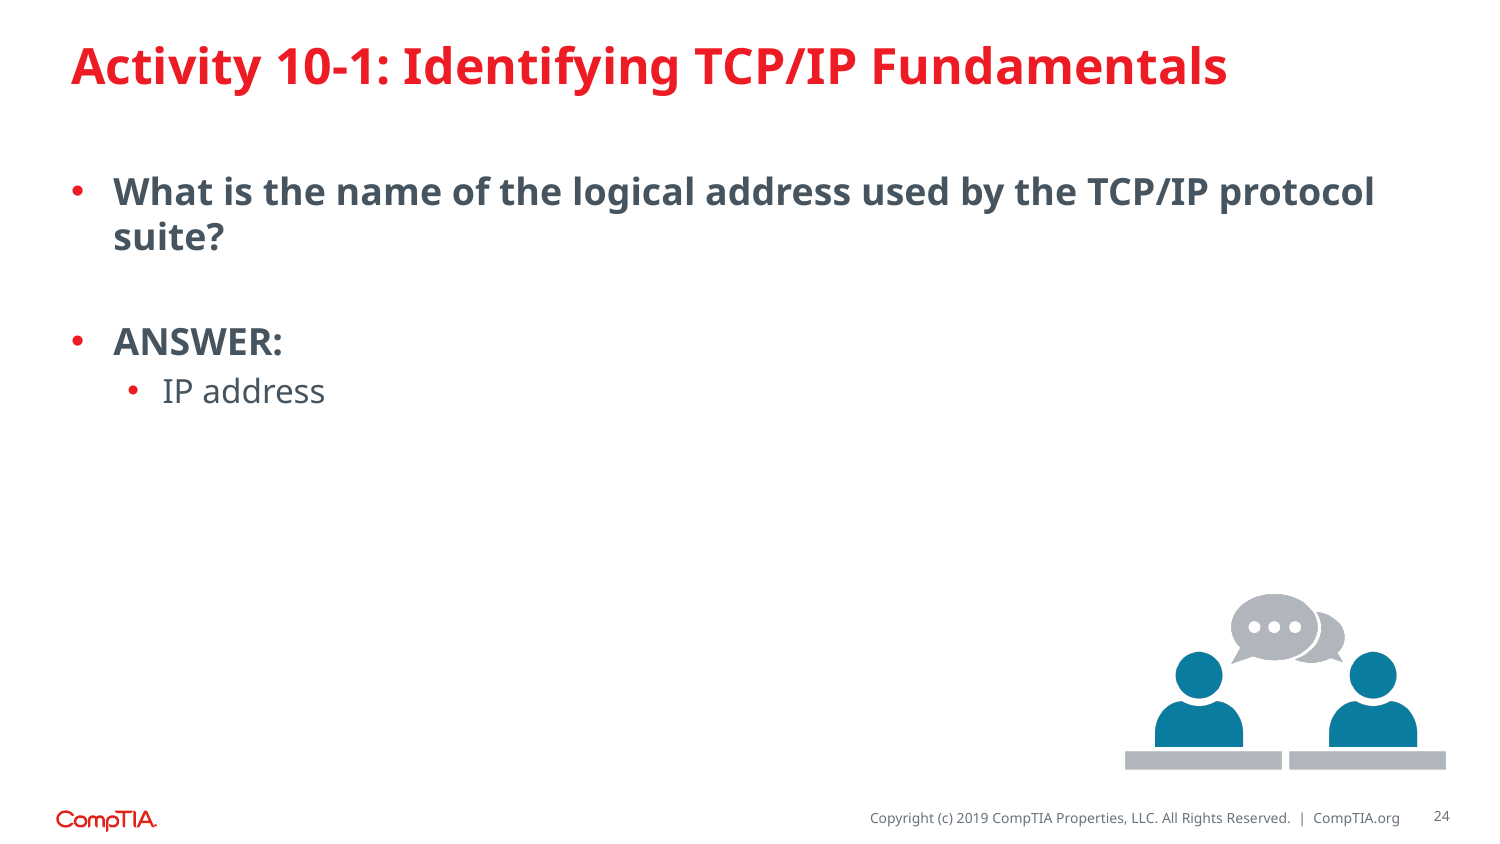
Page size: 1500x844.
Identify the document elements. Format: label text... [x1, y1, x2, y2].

slide_number 24 [1407, 800, 1450, 835]
picture [1124, 593, 1446, 770]
list What is the name of the logical address used by the TCP/IP protocol suite? ANSWER: IP address [56, 160, 1444, 768]
title Activity 10-1: Identifying TCP/IP Fundamentals [56, 12, 1350, 117]
